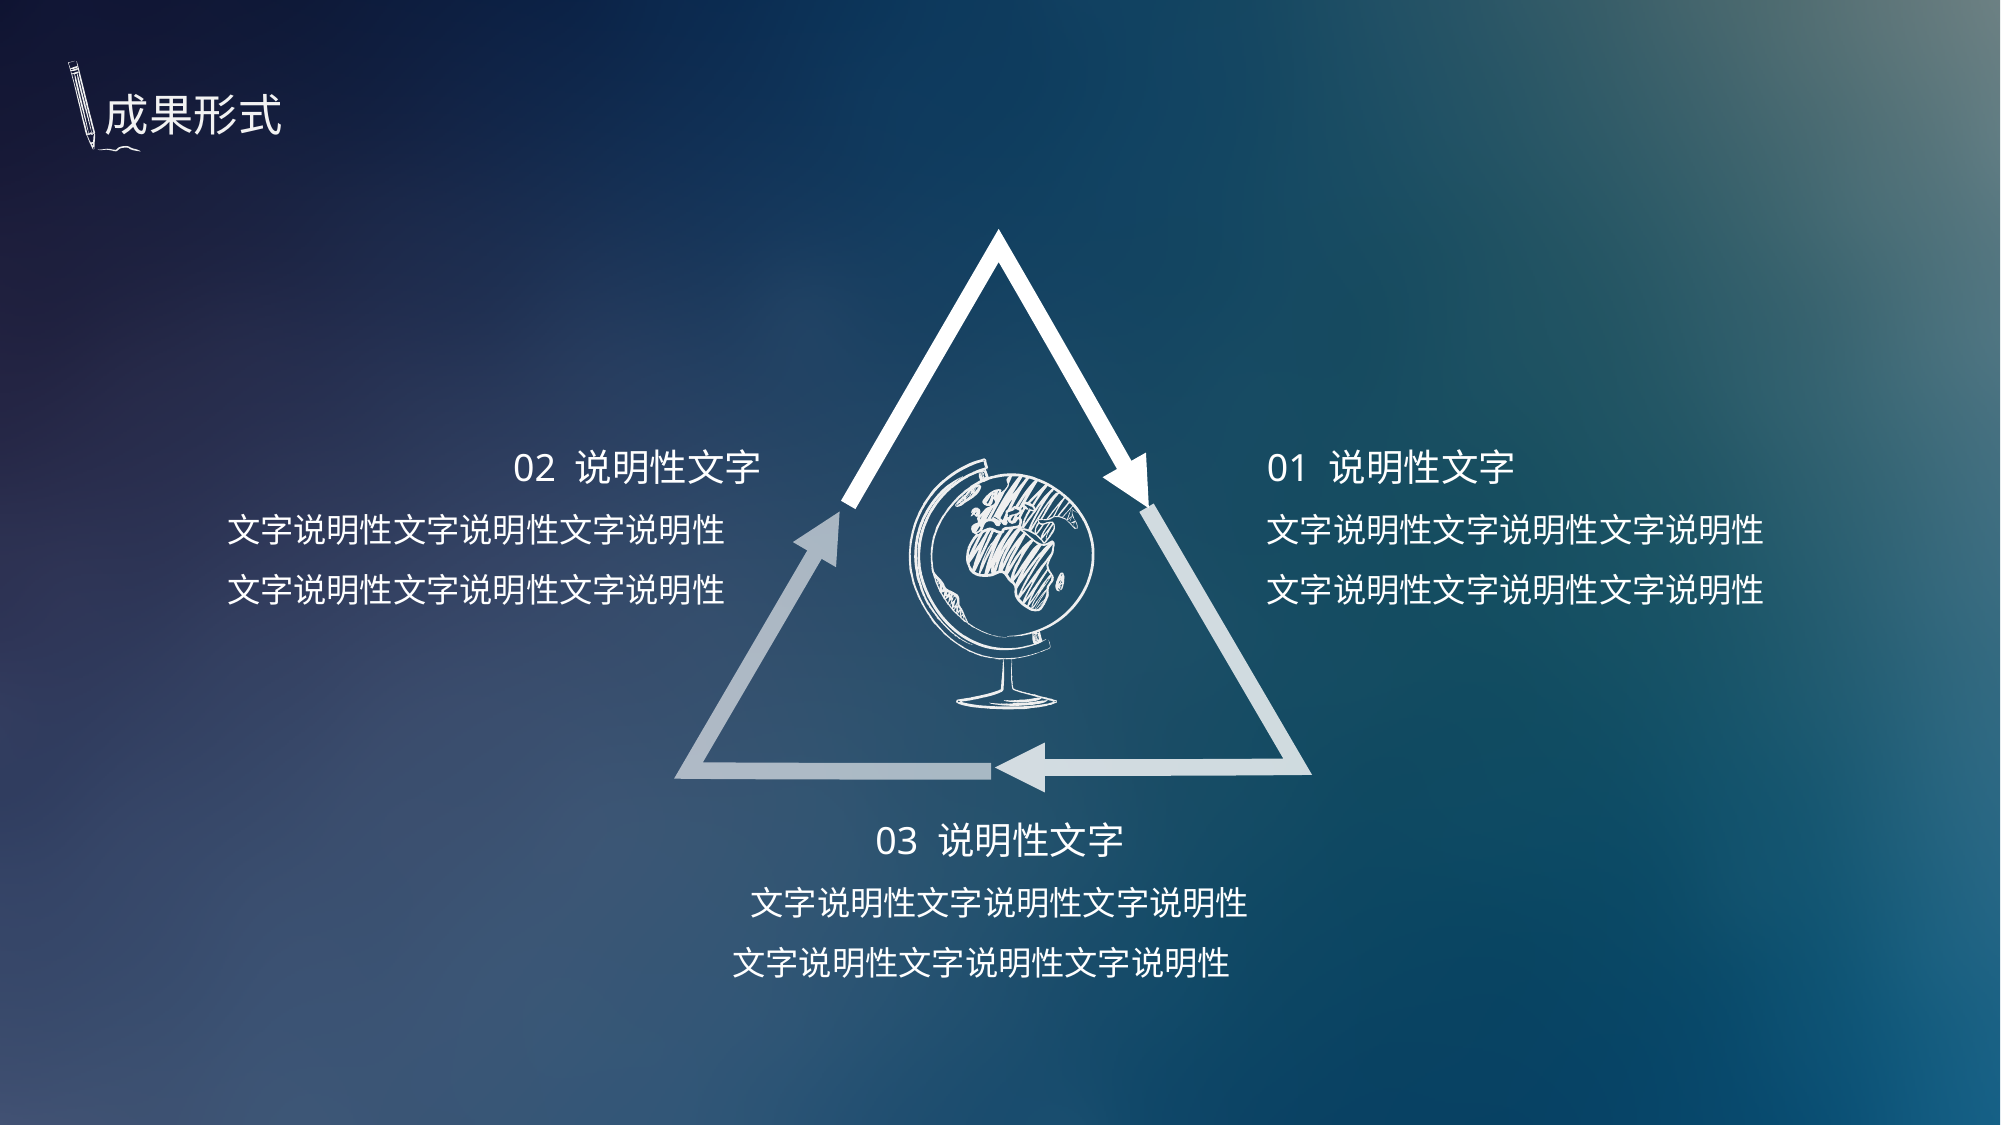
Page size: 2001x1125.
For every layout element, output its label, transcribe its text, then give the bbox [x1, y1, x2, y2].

text_box 03 说明性文字 文字说明性文字说明性文字说明性 文字说明性文字说明性文字说明性 [717, 787, 1283, 1049]
picture [0, 0, 2001, 1125]
text_box [686, 511, 992, 773]
text_box 01 说明性文字 文字说明性文字说明性文字说明性 文字说明性文字说明性文字说明性 [1252, 414, 1817, 677]
text_box [847, 243, 1149, 509]
text_box [994, 507, 1300, 774]
text_box 成果形式 [141, 79, 475, 148]
text_box 02 说明性文字 文字说明性文字说明性文字说明性 文字说明性文字说明性文字说明性 [212, 414, 777, 677]
